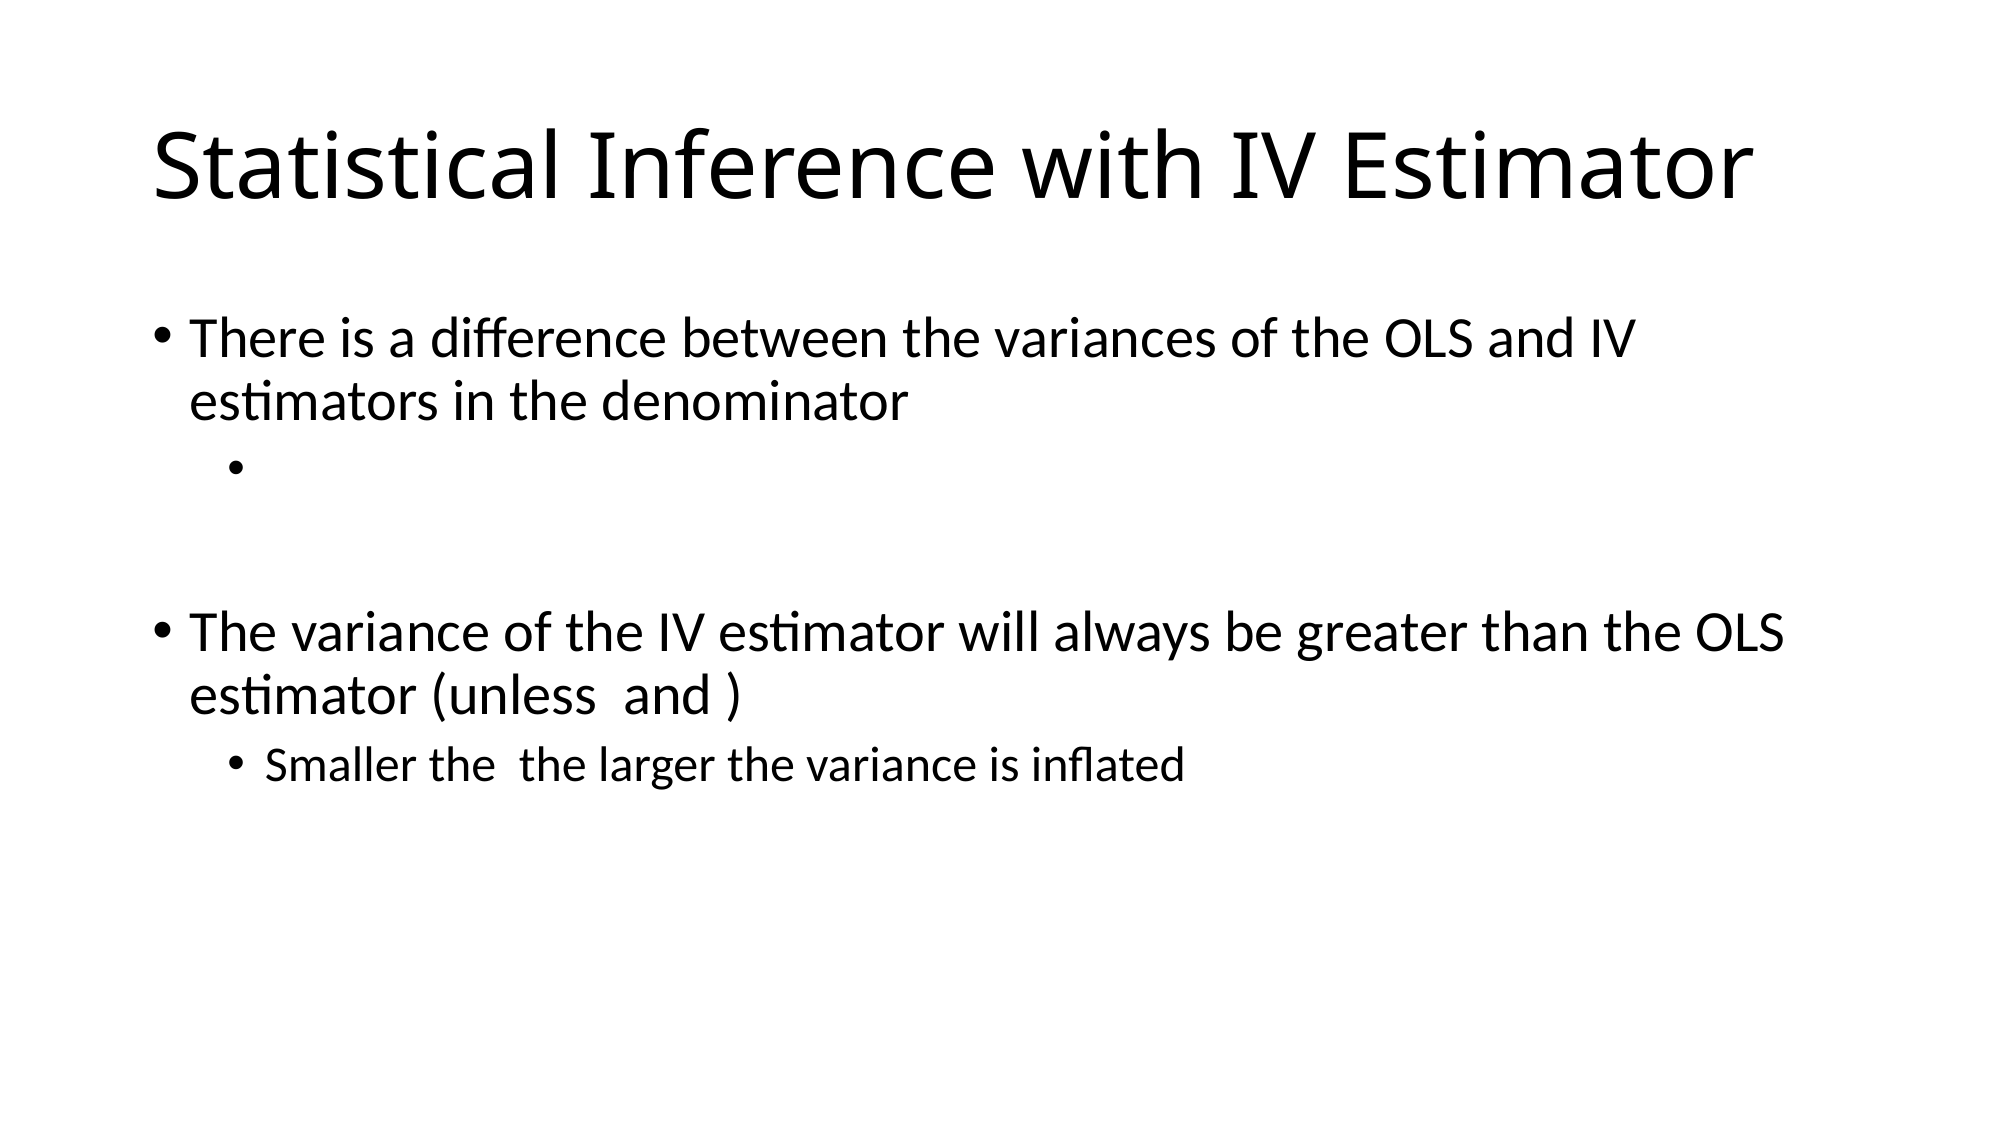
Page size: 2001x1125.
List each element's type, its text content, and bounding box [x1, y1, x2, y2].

title Statistical Inference with IV Estimator [137, 59, 1863, 278]
